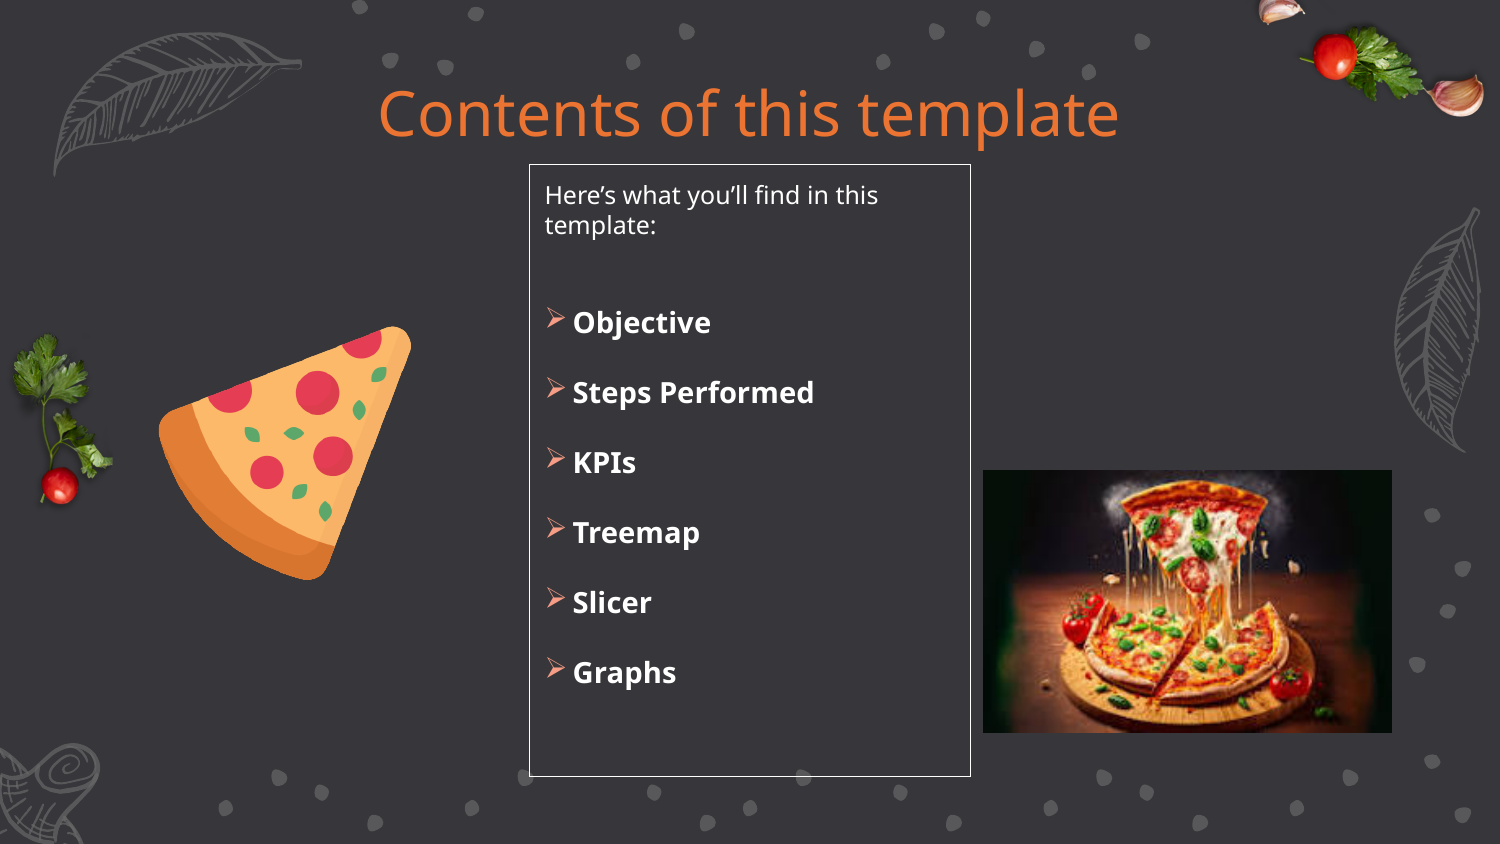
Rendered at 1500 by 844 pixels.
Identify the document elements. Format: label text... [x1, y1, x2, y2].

picture [151, 320, 417, 586]
list Here’s what you’ll find in this template: Objective Steps Performed KPIs Treemap Slicer Graphs [529, 164, 971, 777]
title Contents of this template [116, 86, 1383, 136]
picture [5, 330, 113, 515]
picture [982, 470, 1392, 734]
picture [1245, 0, 1490, 121]
